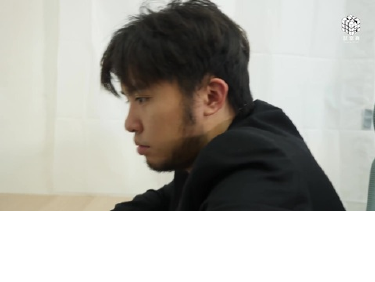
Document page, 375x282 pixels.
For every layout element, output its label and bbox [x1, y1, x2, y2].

picture [0, 0, 375, 212]
